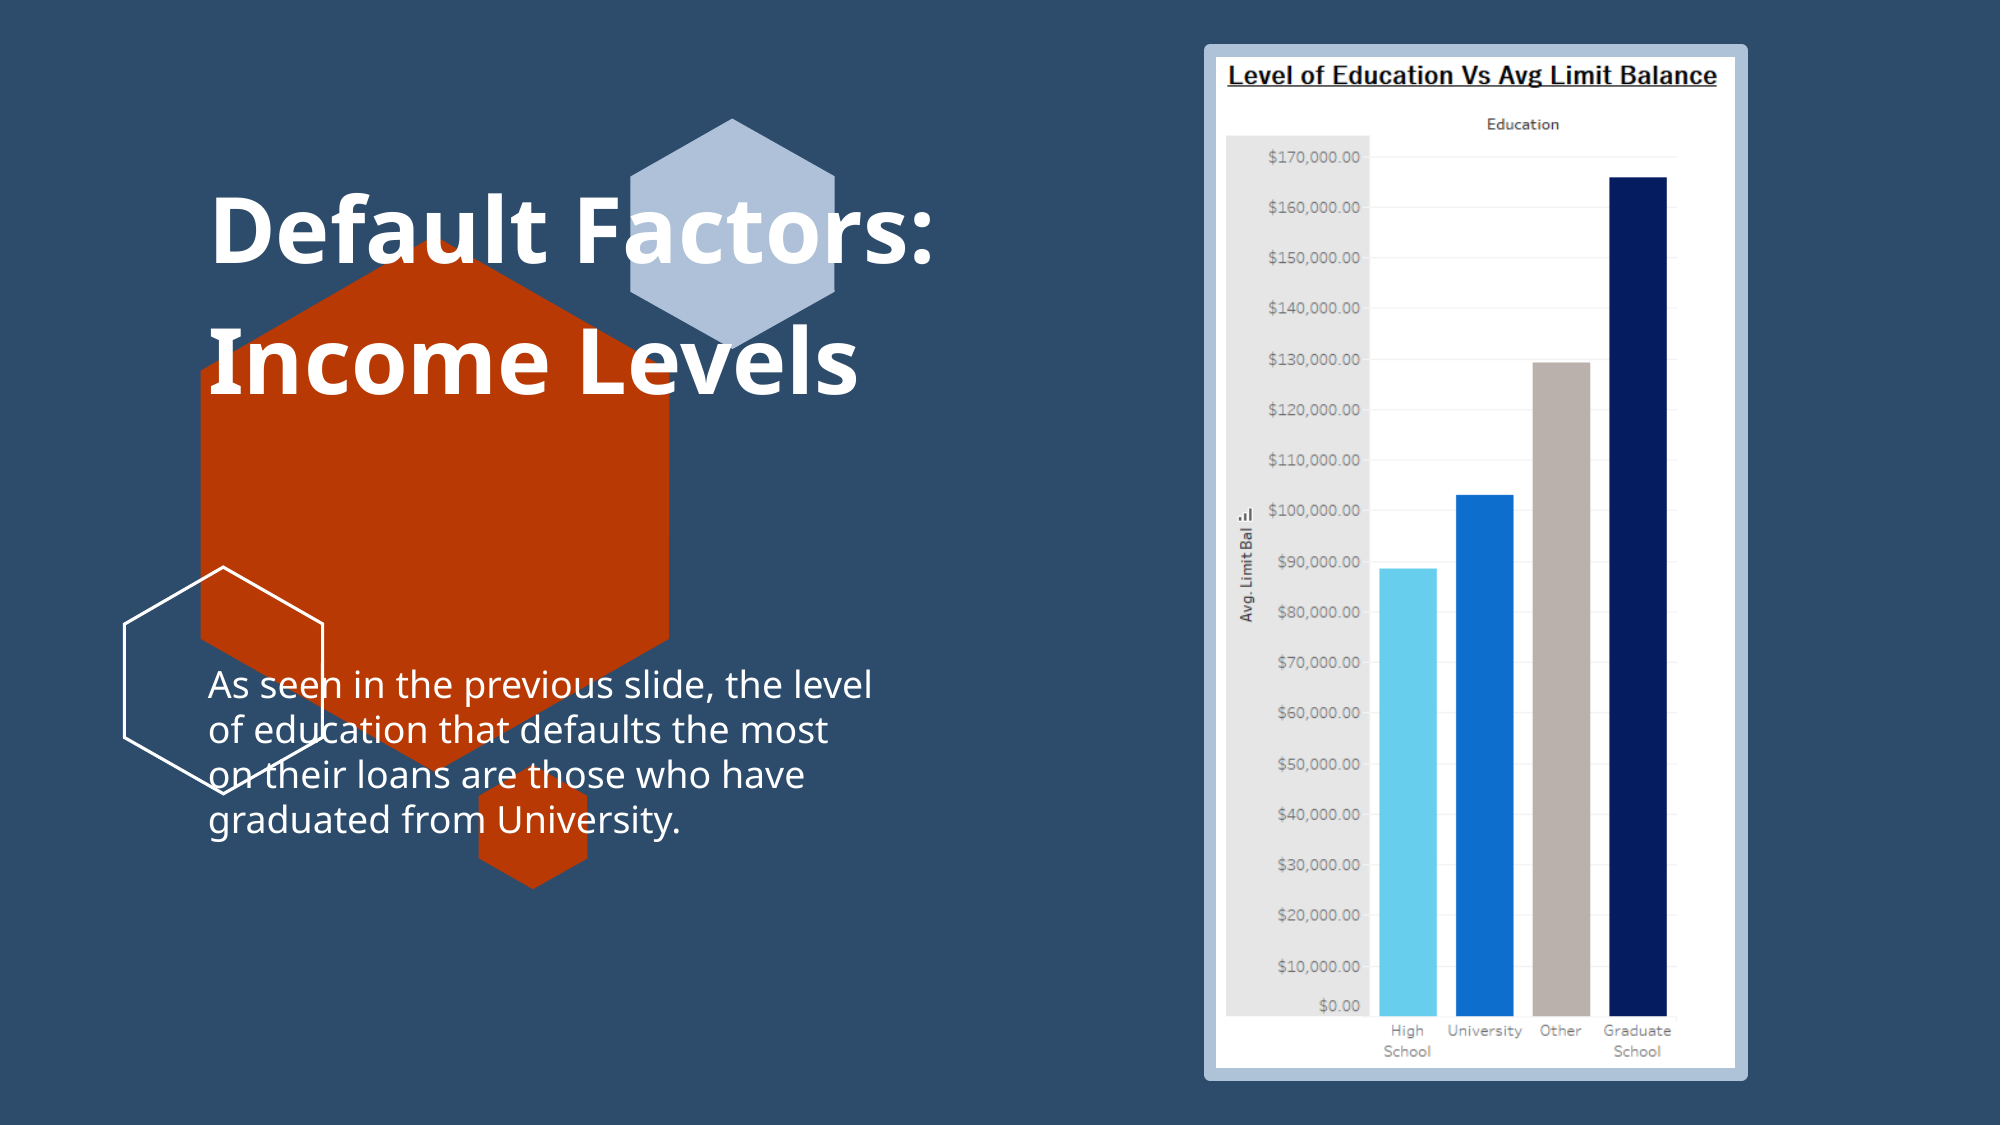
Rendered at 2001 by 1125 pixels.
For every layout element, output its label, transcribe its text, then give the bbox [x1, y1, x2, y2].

text_box As seen in the previous slide, the level of education that defaults the most on their loans are those who have graduated from University. [193, 653, 899, 849]
list Default Factors: Income Levels [193, 164, 1000, 621]
picture [1216, 56, 1736, 1069]
